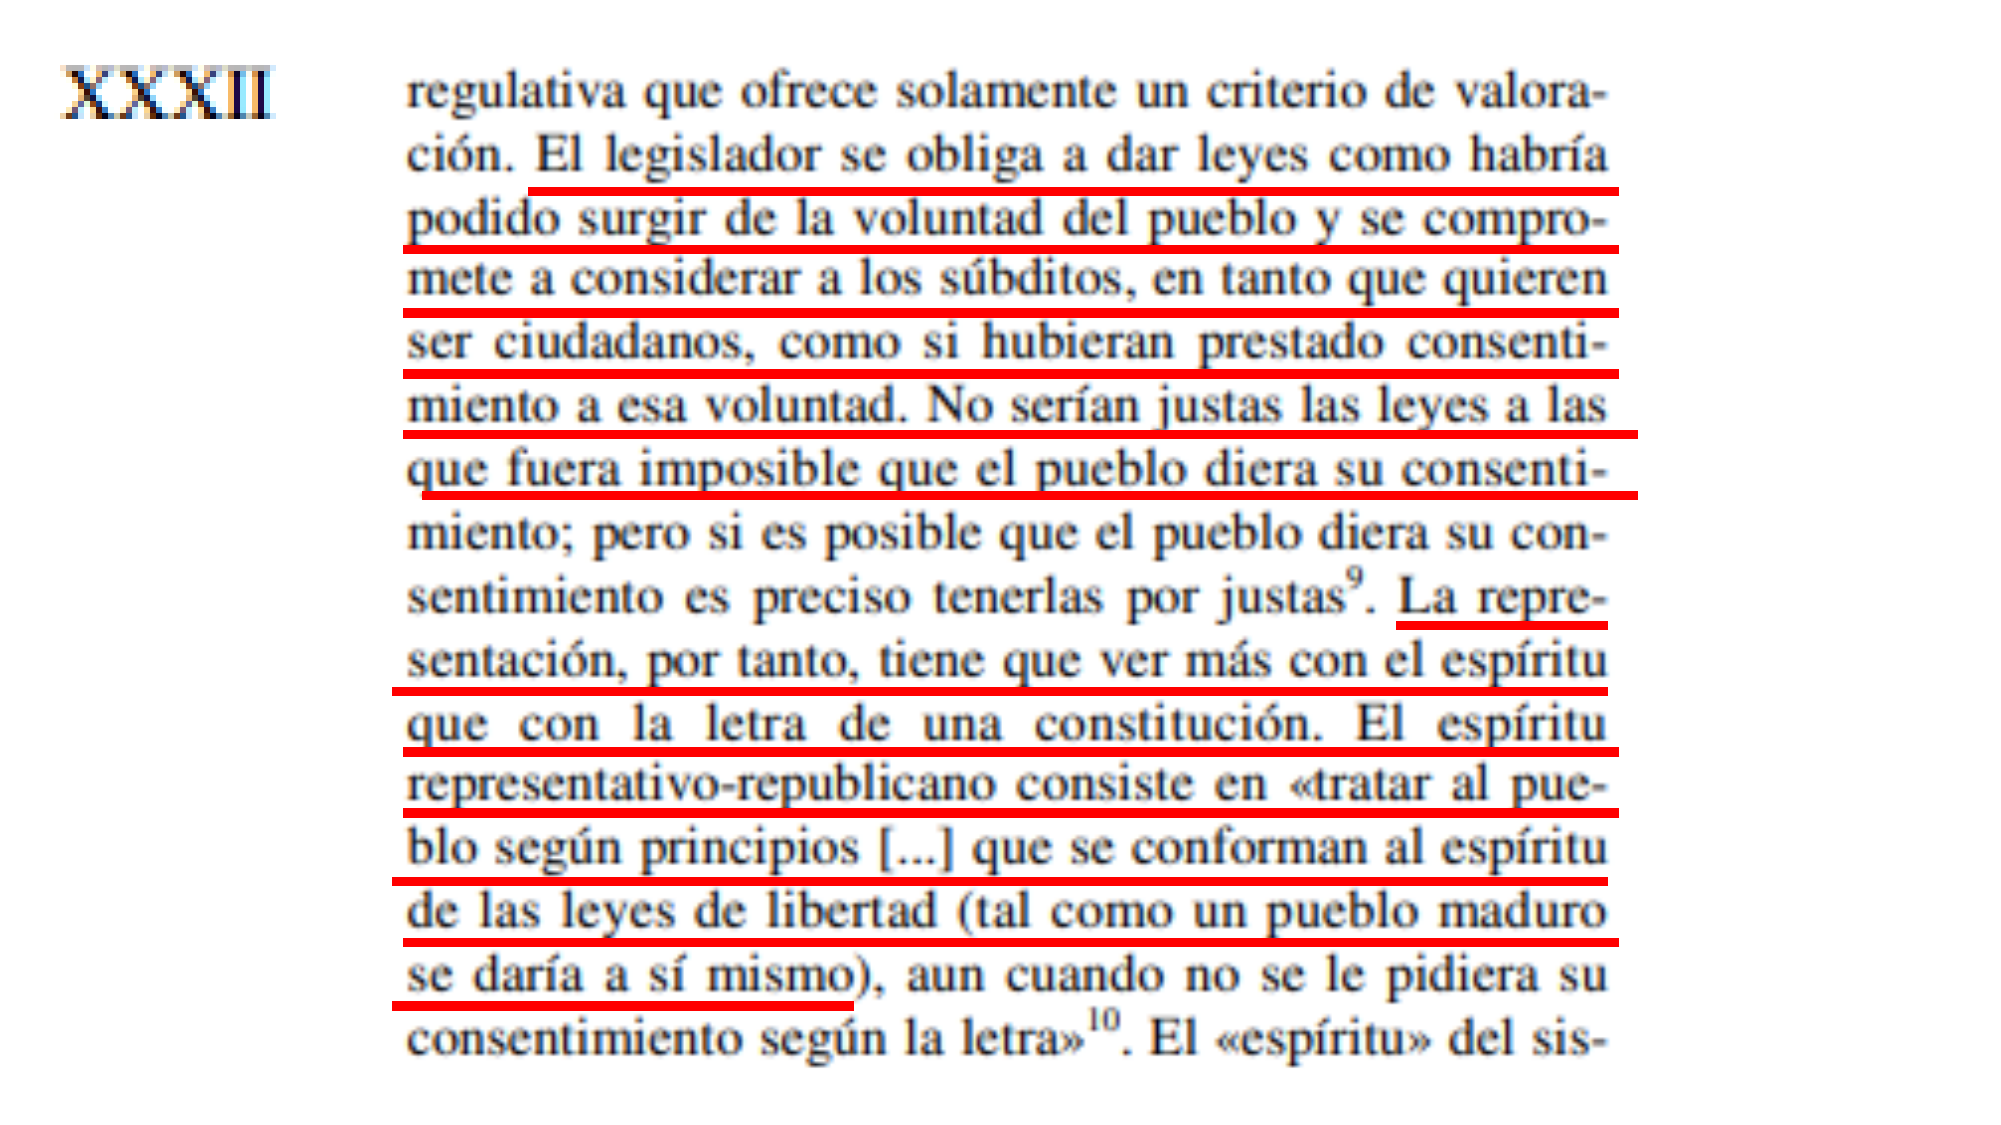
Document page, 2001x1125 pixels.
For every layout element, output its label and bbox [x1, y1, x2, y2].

picture [0, 0, 300, 174]
picture [362, 45, 1638, 1080]
